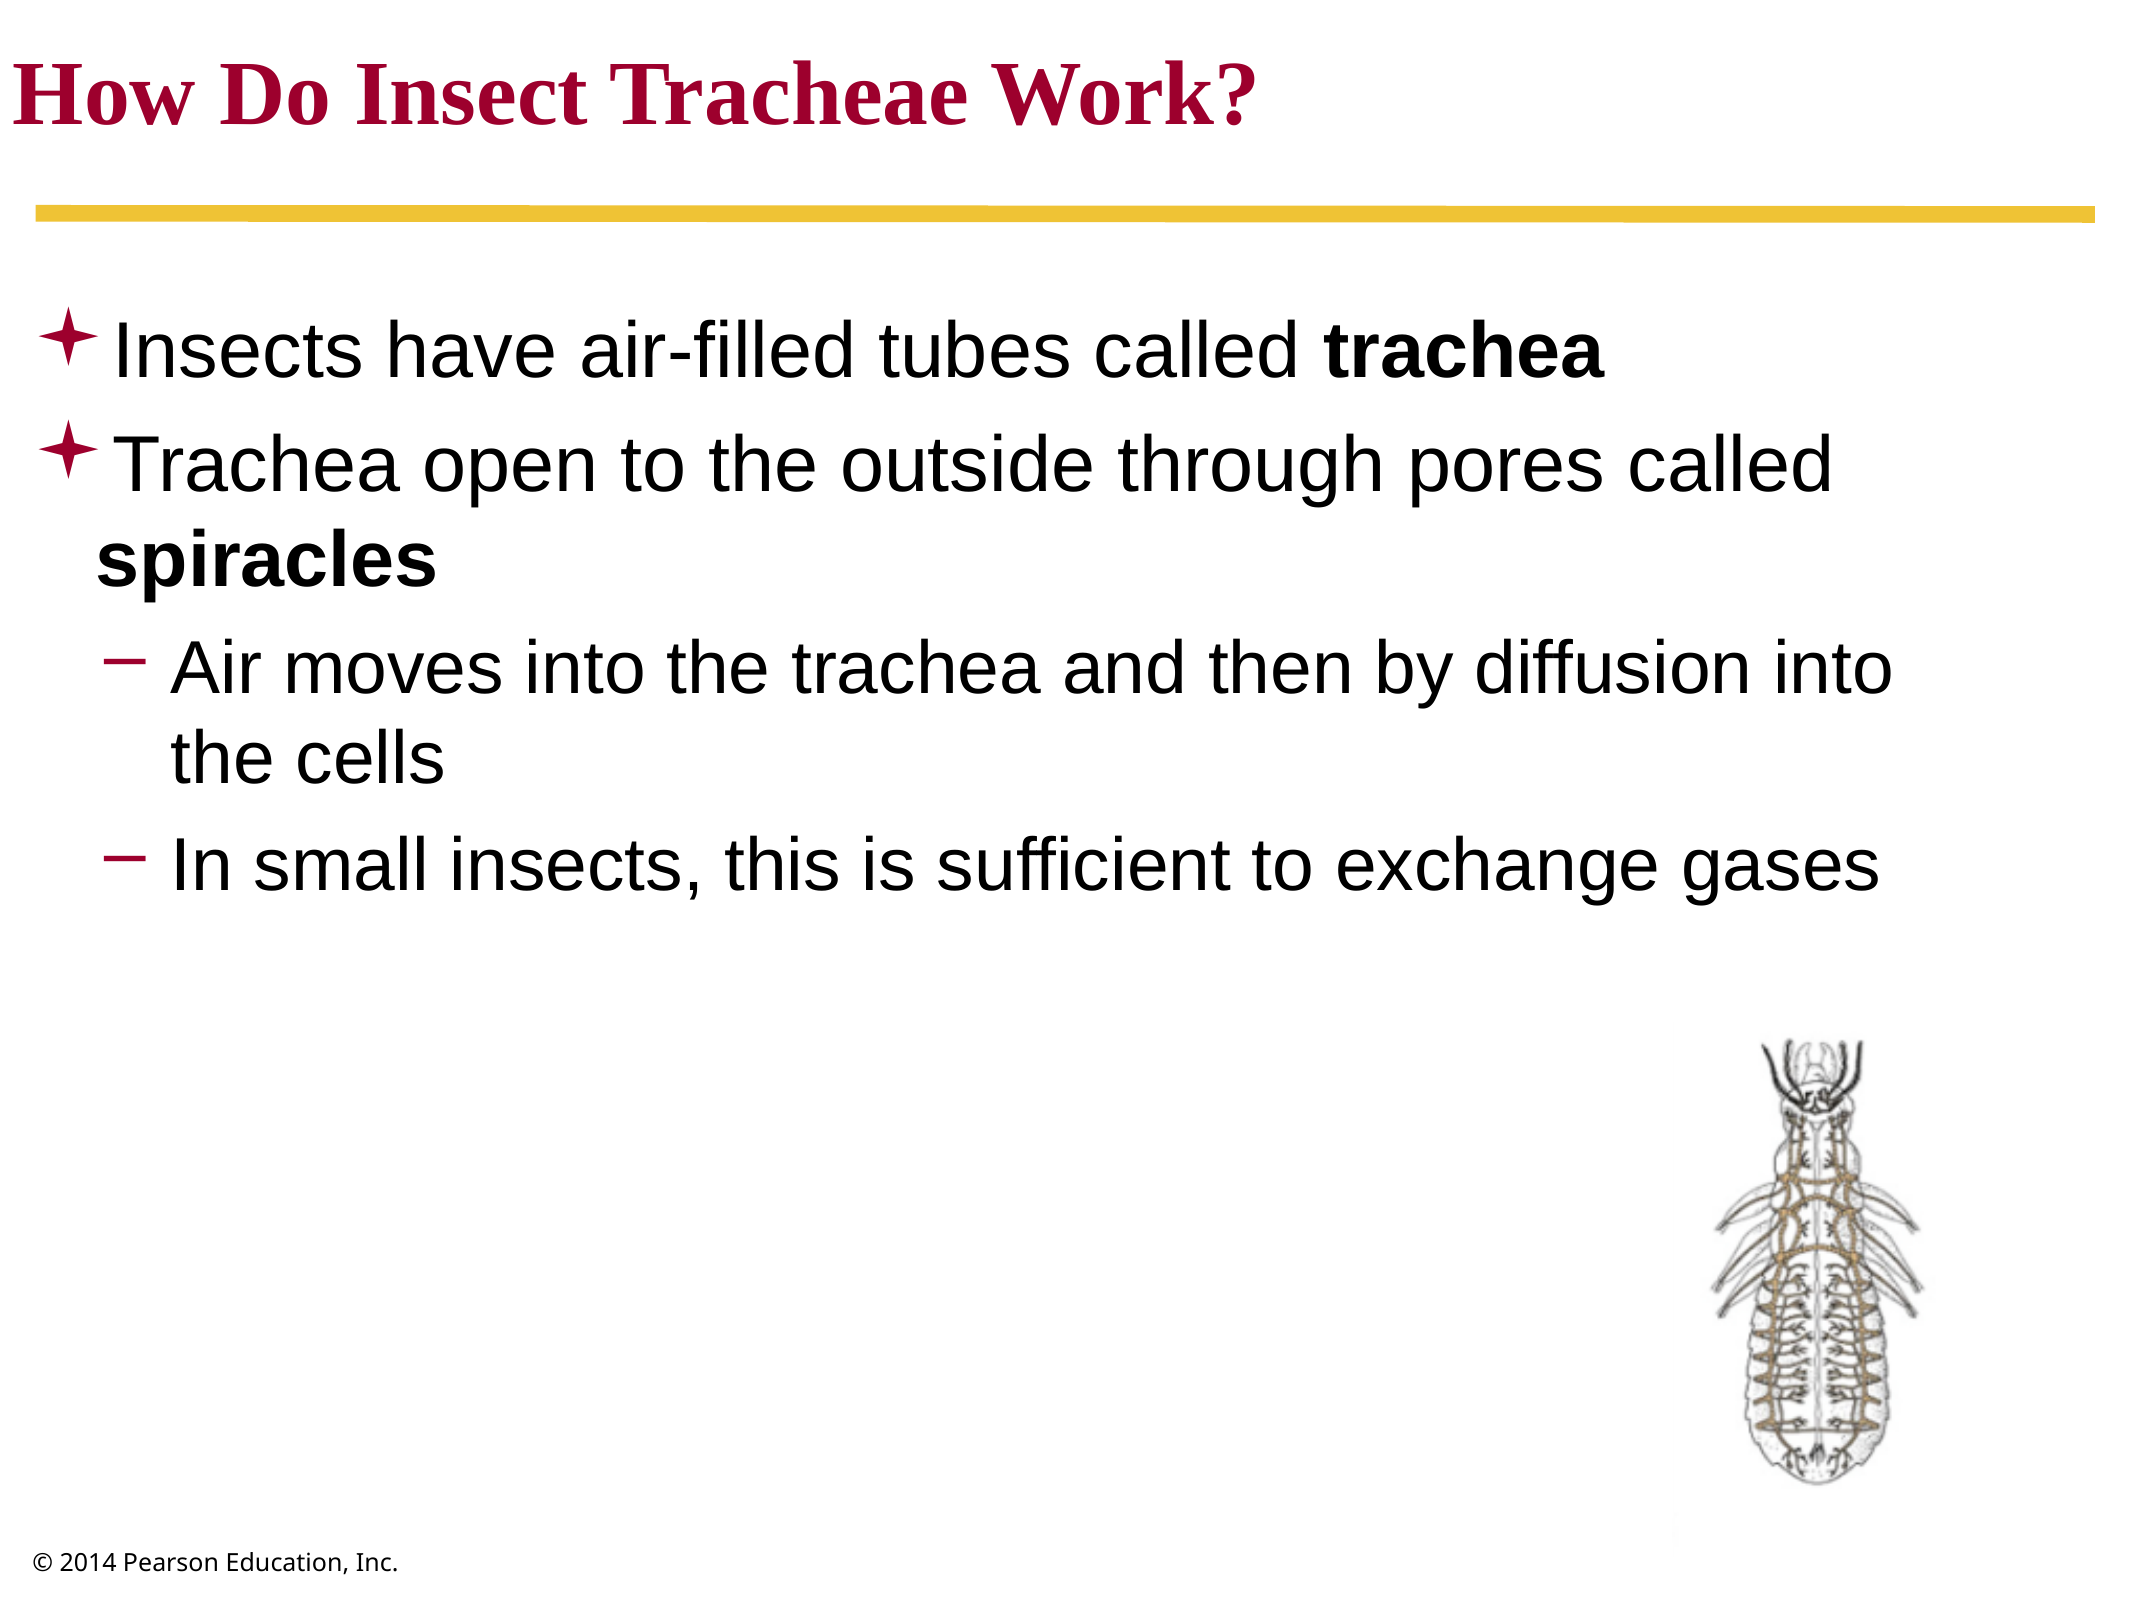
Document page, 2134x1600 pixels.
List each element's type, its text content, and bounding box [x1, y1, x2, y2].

title How Do Insect Tracheae Work? [12, 44, 2061, 238]
list Insects have air-filled tubes called trachea Trachea open to the outside through pores called spiracles Air moves into the trachea and then by diffusion into the cells In small insects, this is sufficient to exchange gases [33, 297, 2082, 1525]
picture [1672, 1022, 1938, 1557]
